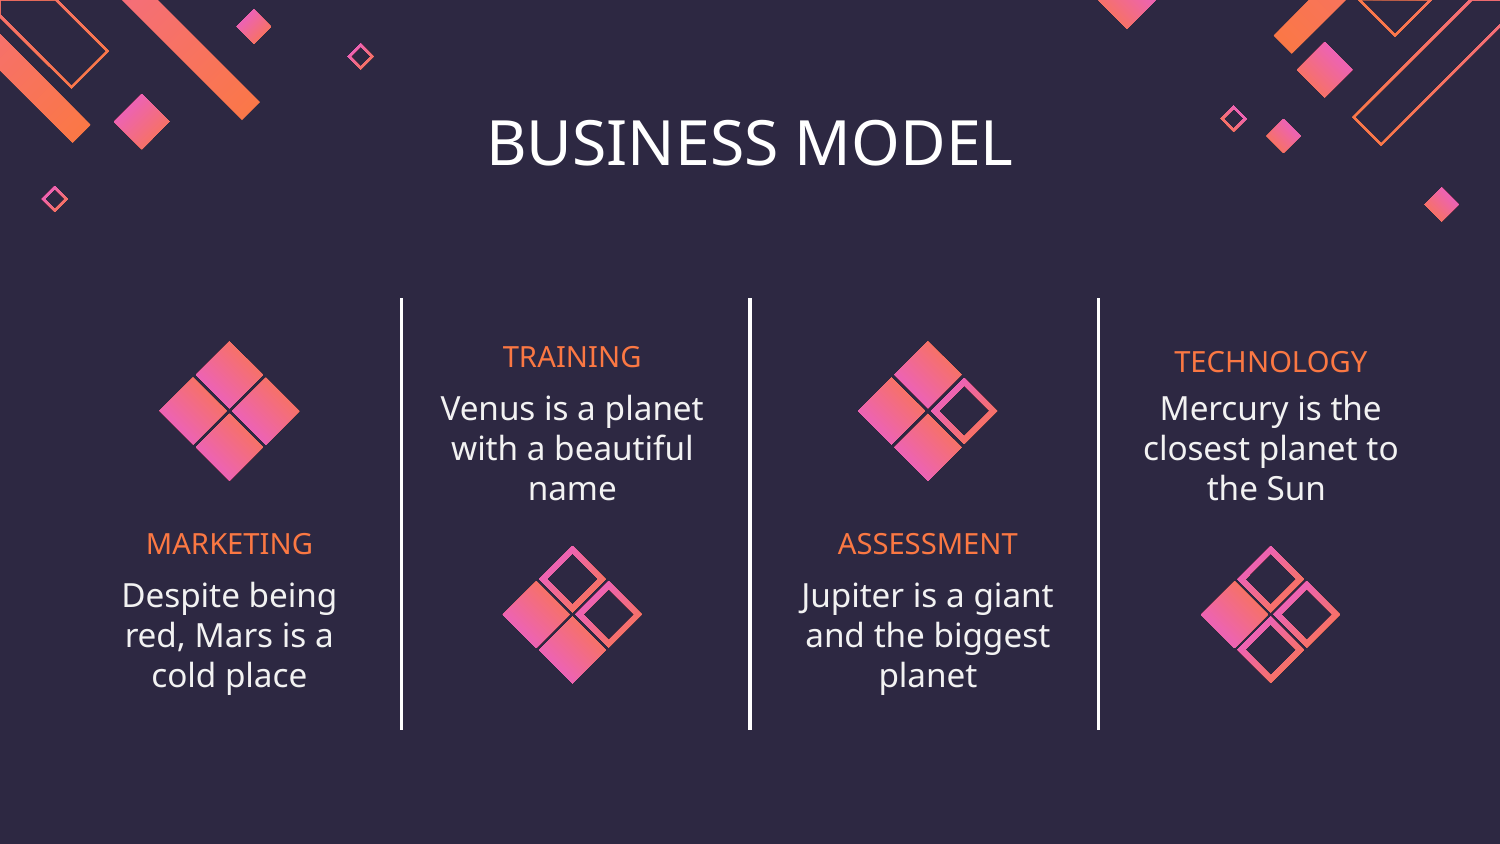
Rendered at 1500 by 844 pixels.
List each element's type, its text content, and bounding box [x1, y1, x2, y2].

title BUSINESS MODEL [98, 87, 1402, 195]
subtitle Venus is a planet with a beautiful name [416, 372, 729, 521]
subtitle MARKETING [73, 510, 386, 559]
subtitle Despite being red, Mars is a cold place [73, 559, 386, 708]
subtitle ASSESSMENT [772, 510, 1084, 559]
subtitle Jupiter is a giant and the biggest planet [772, 559, 1084, 708]
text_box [159, 341, 300, 481]
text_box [502, 545, 642, 684]
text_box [1200, 545, 1340, 684]
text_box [857, 341, 998, 481]
subtitle Mercury is the closest planet to the Sun [1115, 390, 1427, 521]
subtitle TRAINING [416, 322, 729, 372]
subtitle TECHNOLOGY [1115, 322, 1427, 390]
